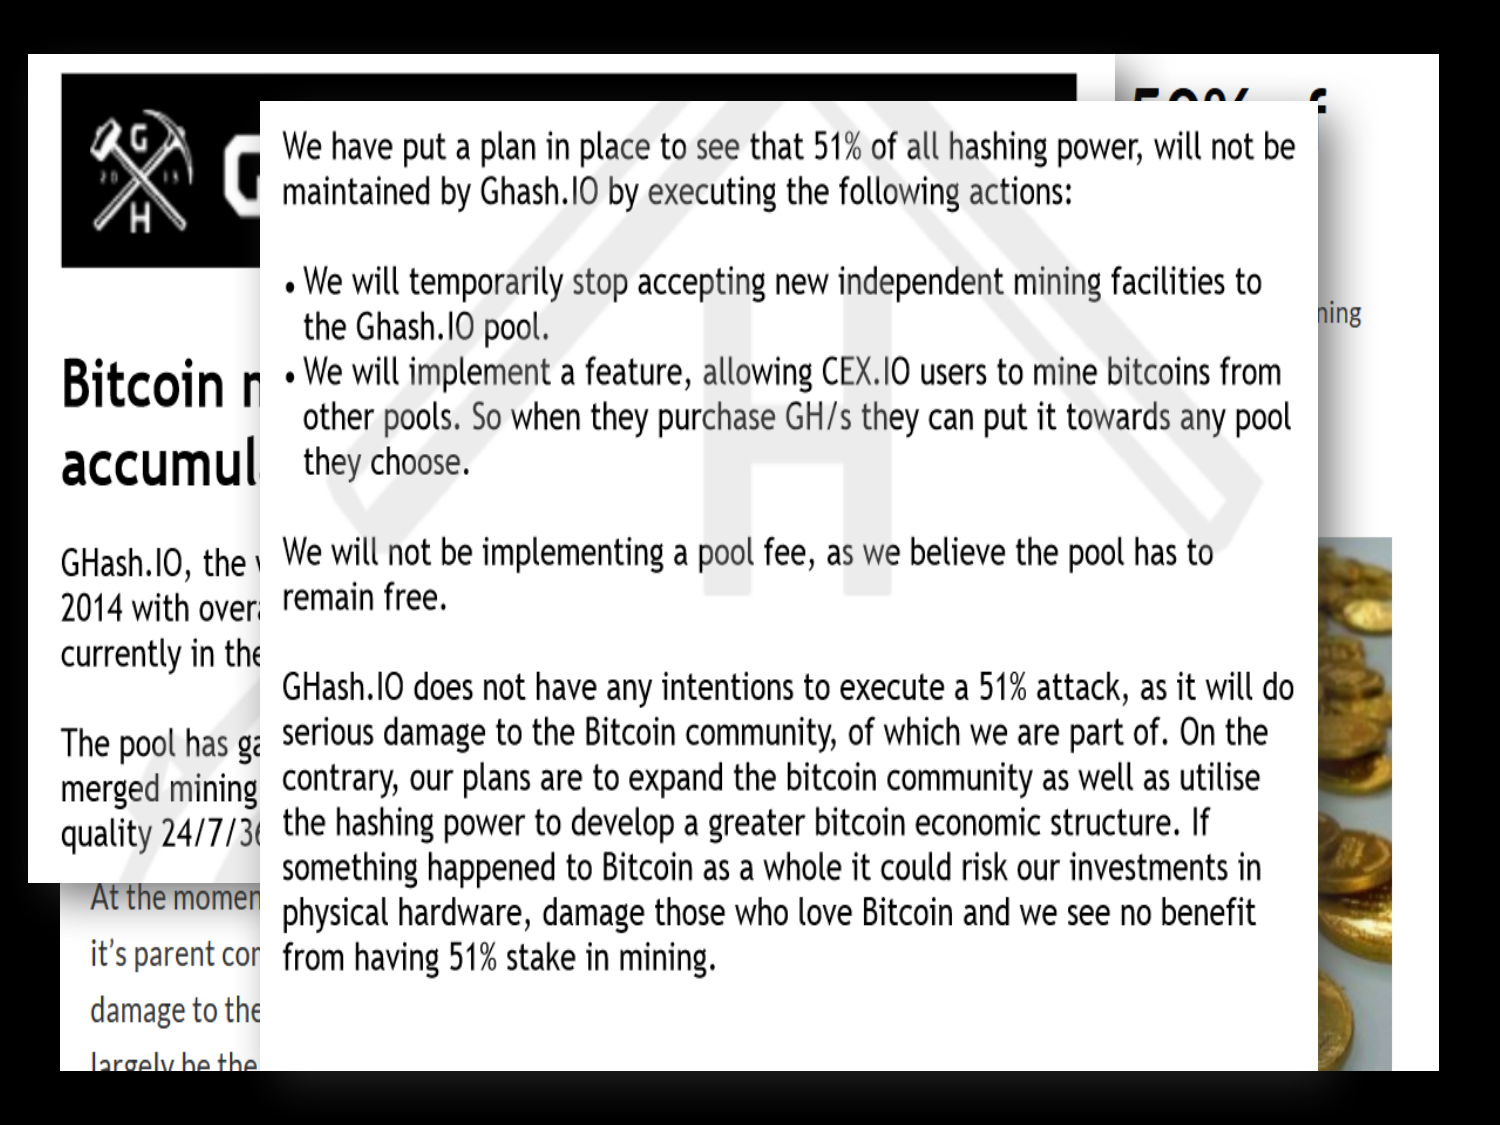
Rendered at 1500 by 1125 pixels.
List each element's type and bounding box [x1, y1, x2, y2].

picture [28, 54, 1440, 1071]
